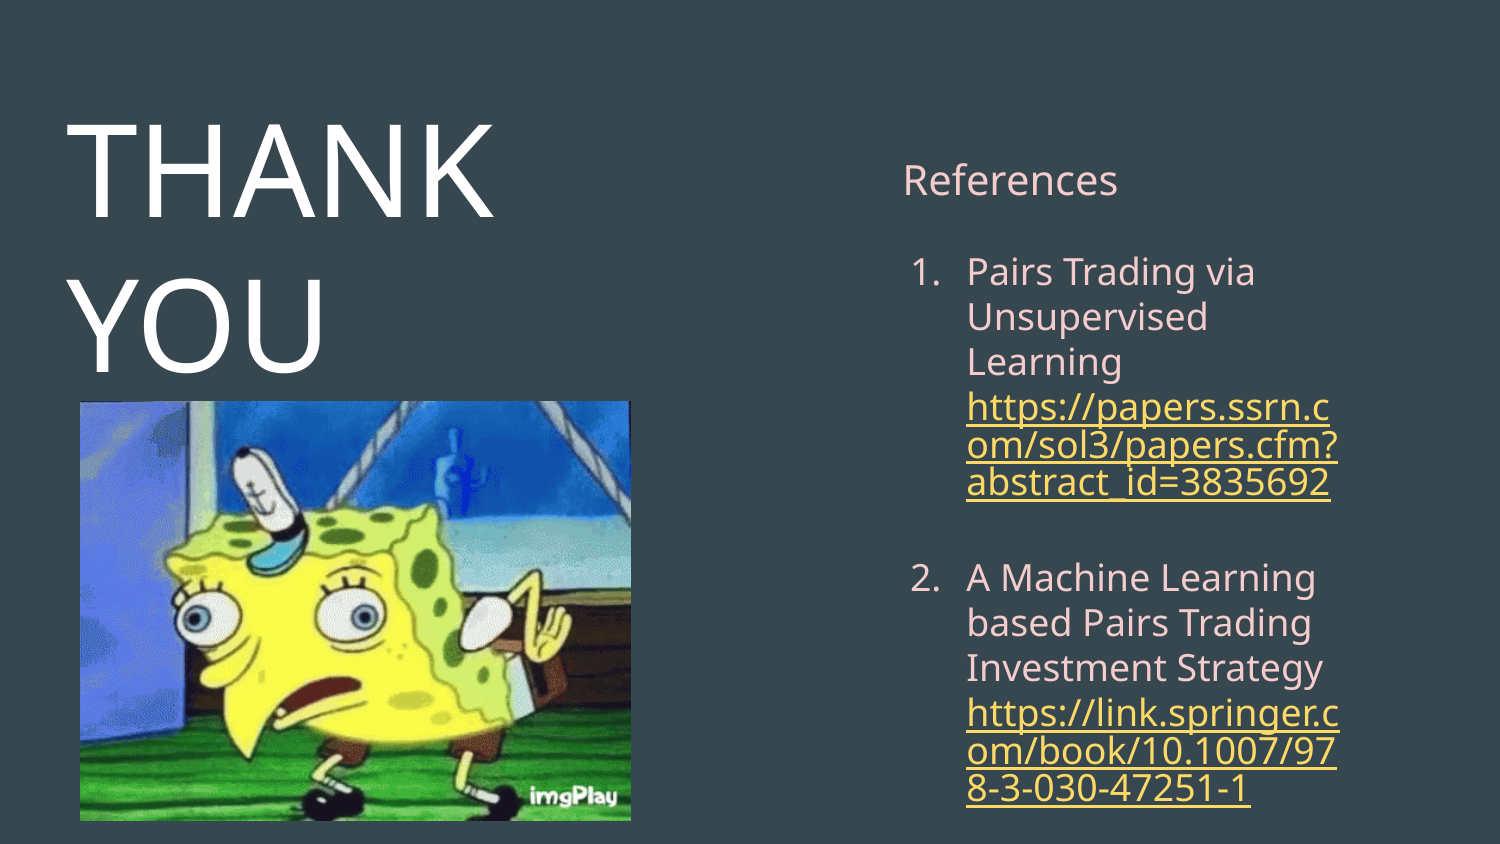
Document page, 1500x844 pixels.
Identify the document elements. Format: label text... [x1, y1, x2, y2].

text_box References Pairs Trading via Unsupervised Learning https://papers.ssrn.com/sol3/papers.cfm?abstract_id=3835692 A Machine Learning based Pairs Trading Investment Strategy https://link.springer.com/book/10.1007/978-3-030-47251-1 [876, 138, 1357, 250]
title THANK YOU [51, 72, 1449, 167]
picture [80, 401, 631, 822]
